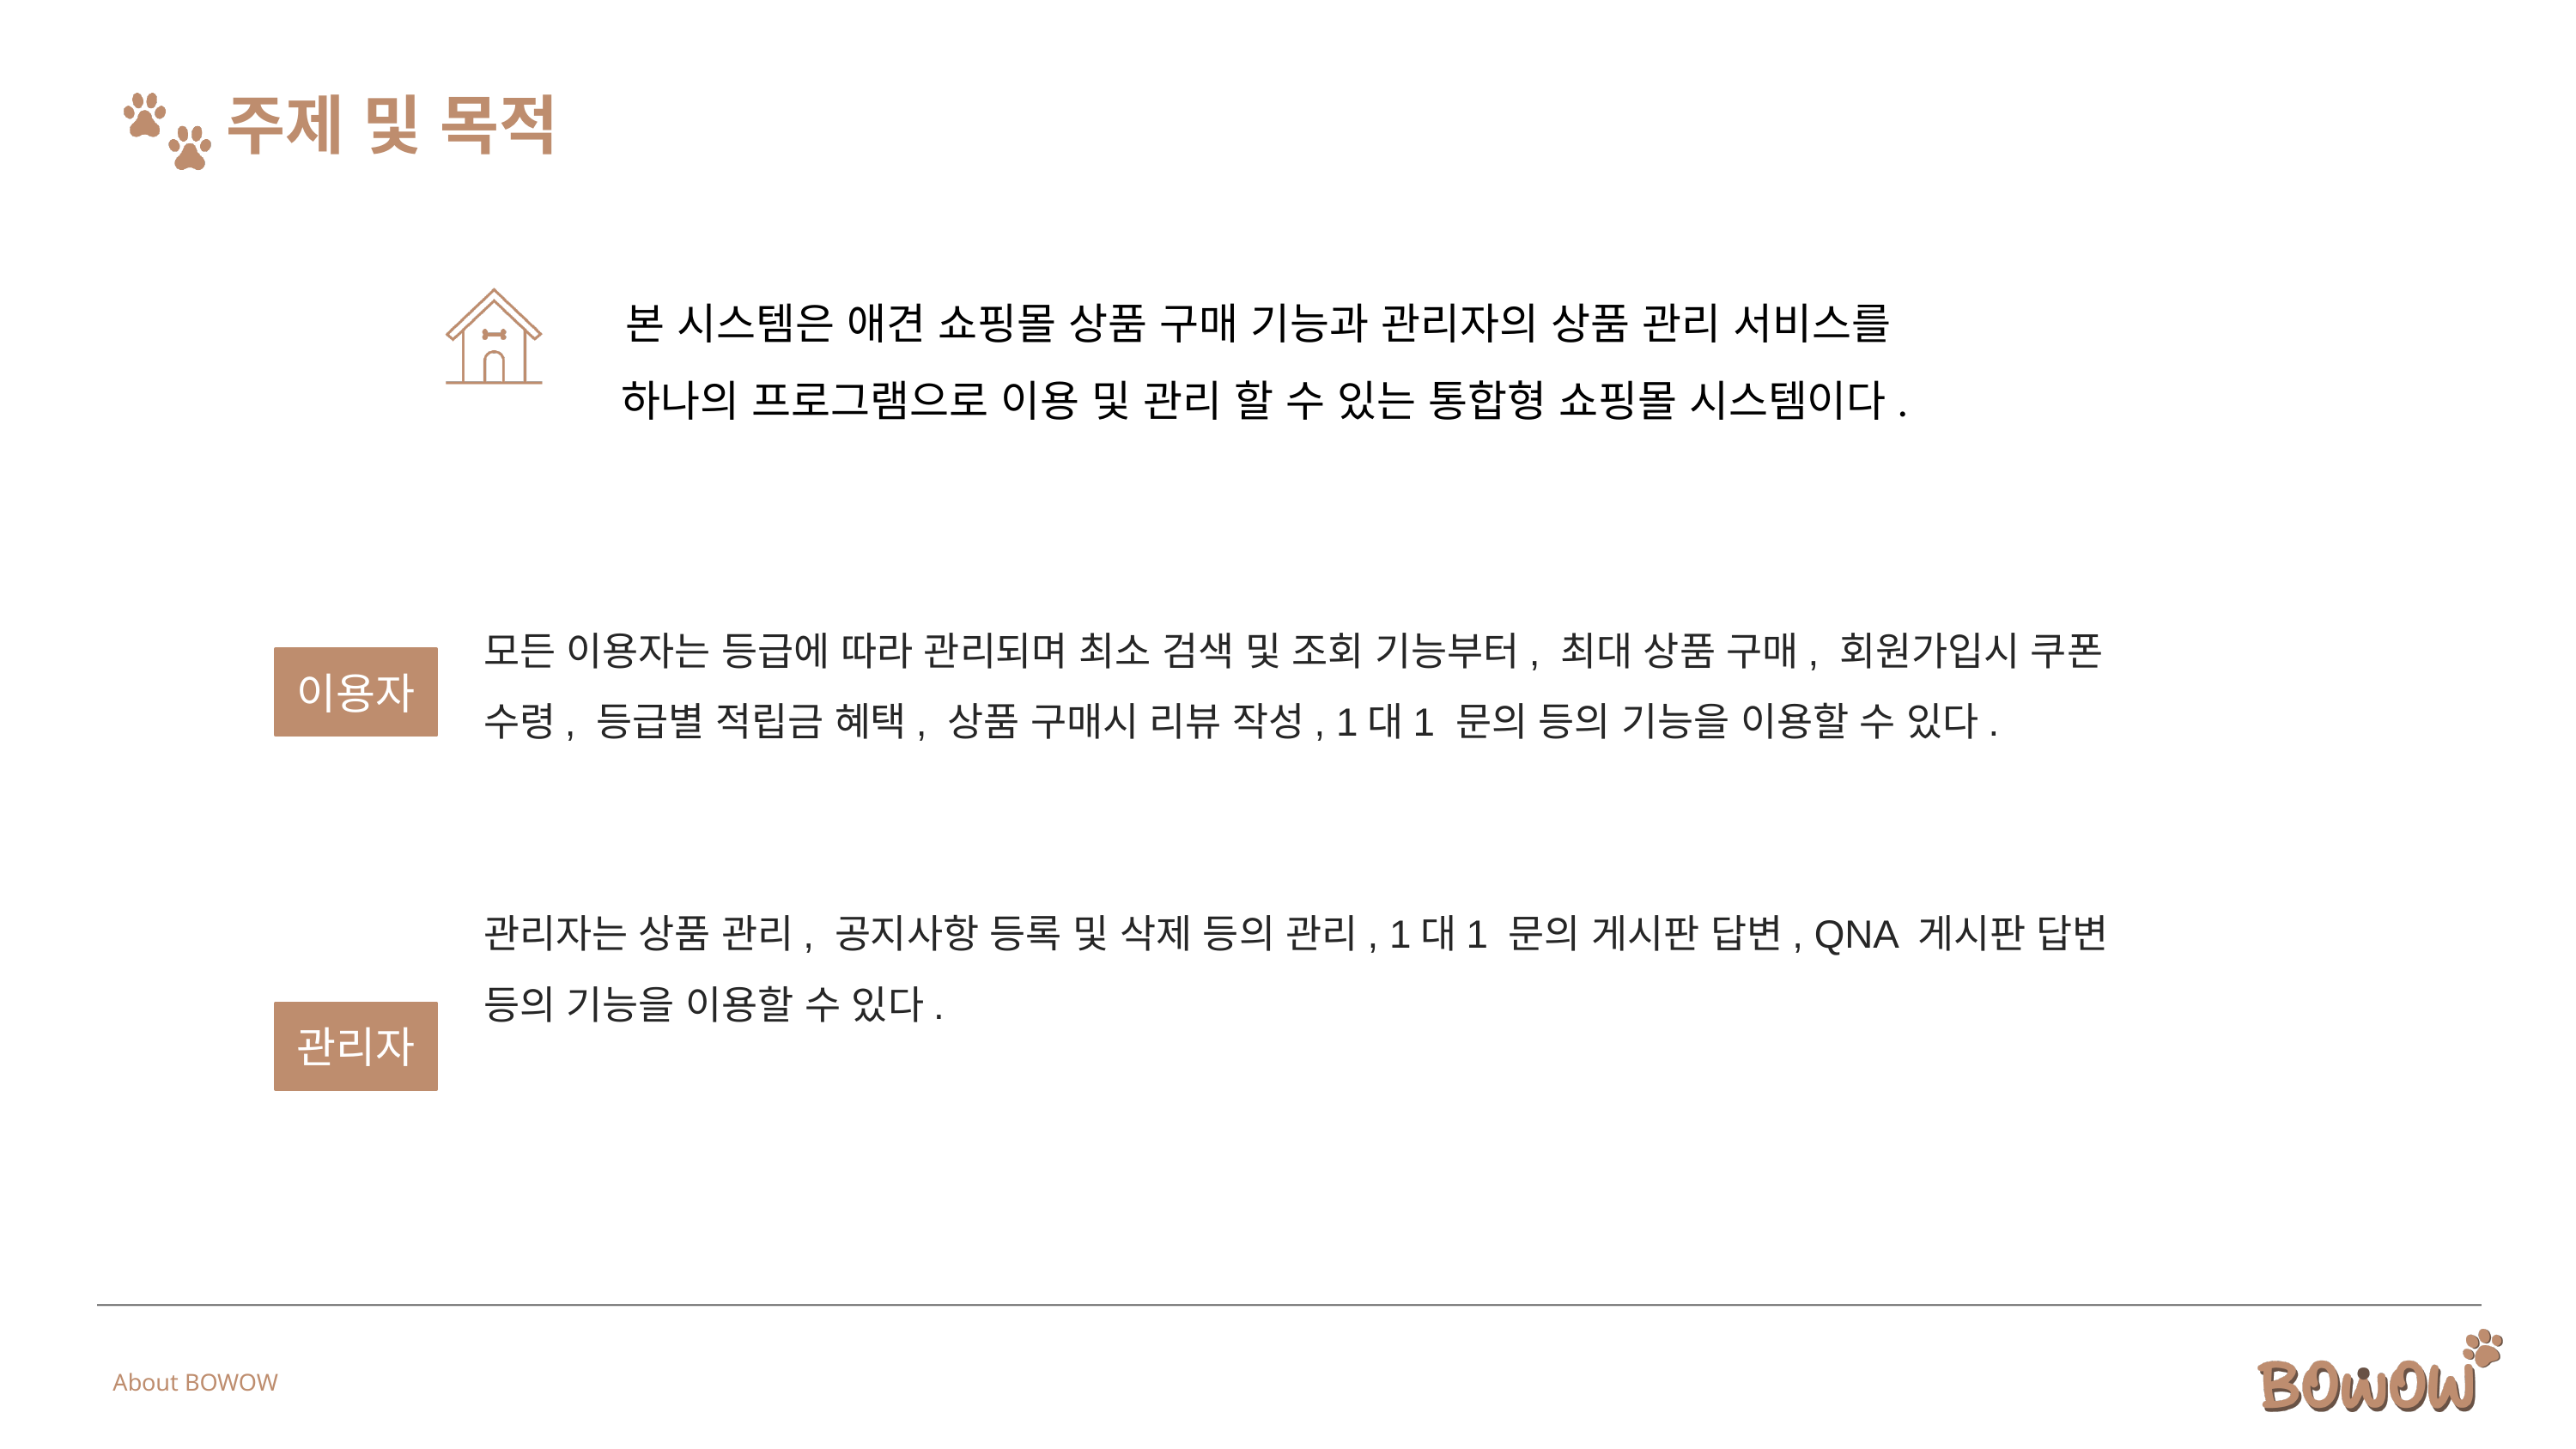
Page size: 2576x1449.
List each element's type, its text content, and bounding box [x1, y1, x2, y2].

text_box 본 시스템은 애견 쇼핑몰 상품 구매 기능과 관리자의 상품 관리 서비스를 하나의 프로그램으로 이용 및 관리 할 수 있는 통합형 쇼핑몰 시스템이다. [608, 264, 1921, 432]
picture [428, 270, 559, 401]
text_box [96, 1303, 2482, 1308]
text_box 주제 및 목적 [214, 77, 612, 184]
picture [118, 82, 215, 179]
text_box 관리자 [274, 1002, 438, 1091]
text_box 모든 이용자는 등급에 따라 관리되며 최소 검색 및 조회 기능부터, 최대 상품 구매, 회원가입시 쿠폰 수령, 등급별 적립금 혜택, 상품 구매시 리뷰 작성, 1대1 문의 등의 기능을 이용할 수 있다. 관리자는 상품 관리, 공지사항 등록 및 삭제 등의 관리, 1대1 문의 게시판 답변, QNA 게시판 답변 등의 기능을 이용할 수 있다. [374, 549, 2155, 1105]
text_box About BOWOW [100, 1361, 612, 1403]
text_box 이용자 [274, 647, 438, 737]
picture [2251, 1317, 2510, 1433]
